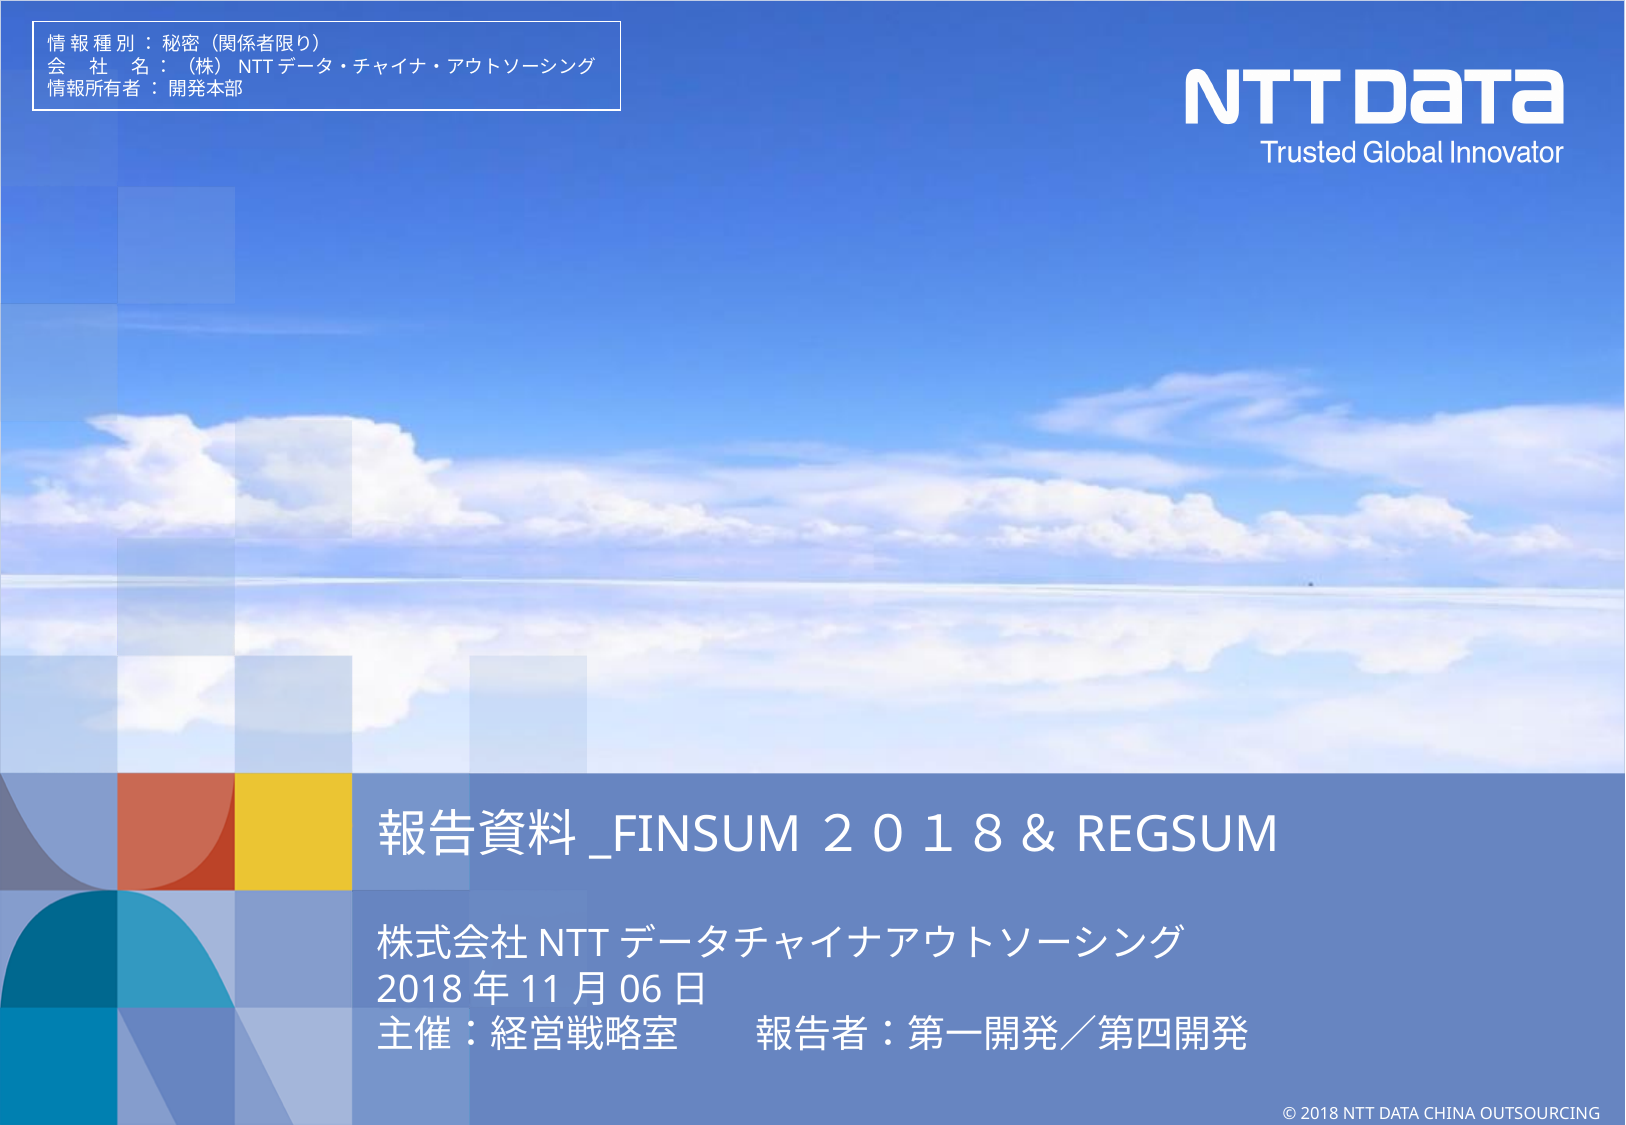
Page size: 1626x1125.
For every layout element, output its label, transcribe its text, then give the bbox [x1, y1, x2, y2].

text_box 報告資料_FINSUM２０１８＆REGSUM [362, 793, 1528, 869]
text_box 株式会社NTTデータチャイナアウトソーシング 2018年11月06日 主催：経営戦略室 報告者：第一開発／第四開発 [362, 912, 1511, 1069]
picture [0, 1, 1624, 1125]
text_box 情 報 種 別 ： 秘密（関係者限り） 会 社 名 ： （株）NTTデータ・チャイナ・アウトソーシング 情報所有者 ： 開発本部 [32, 21, 621, 110]
